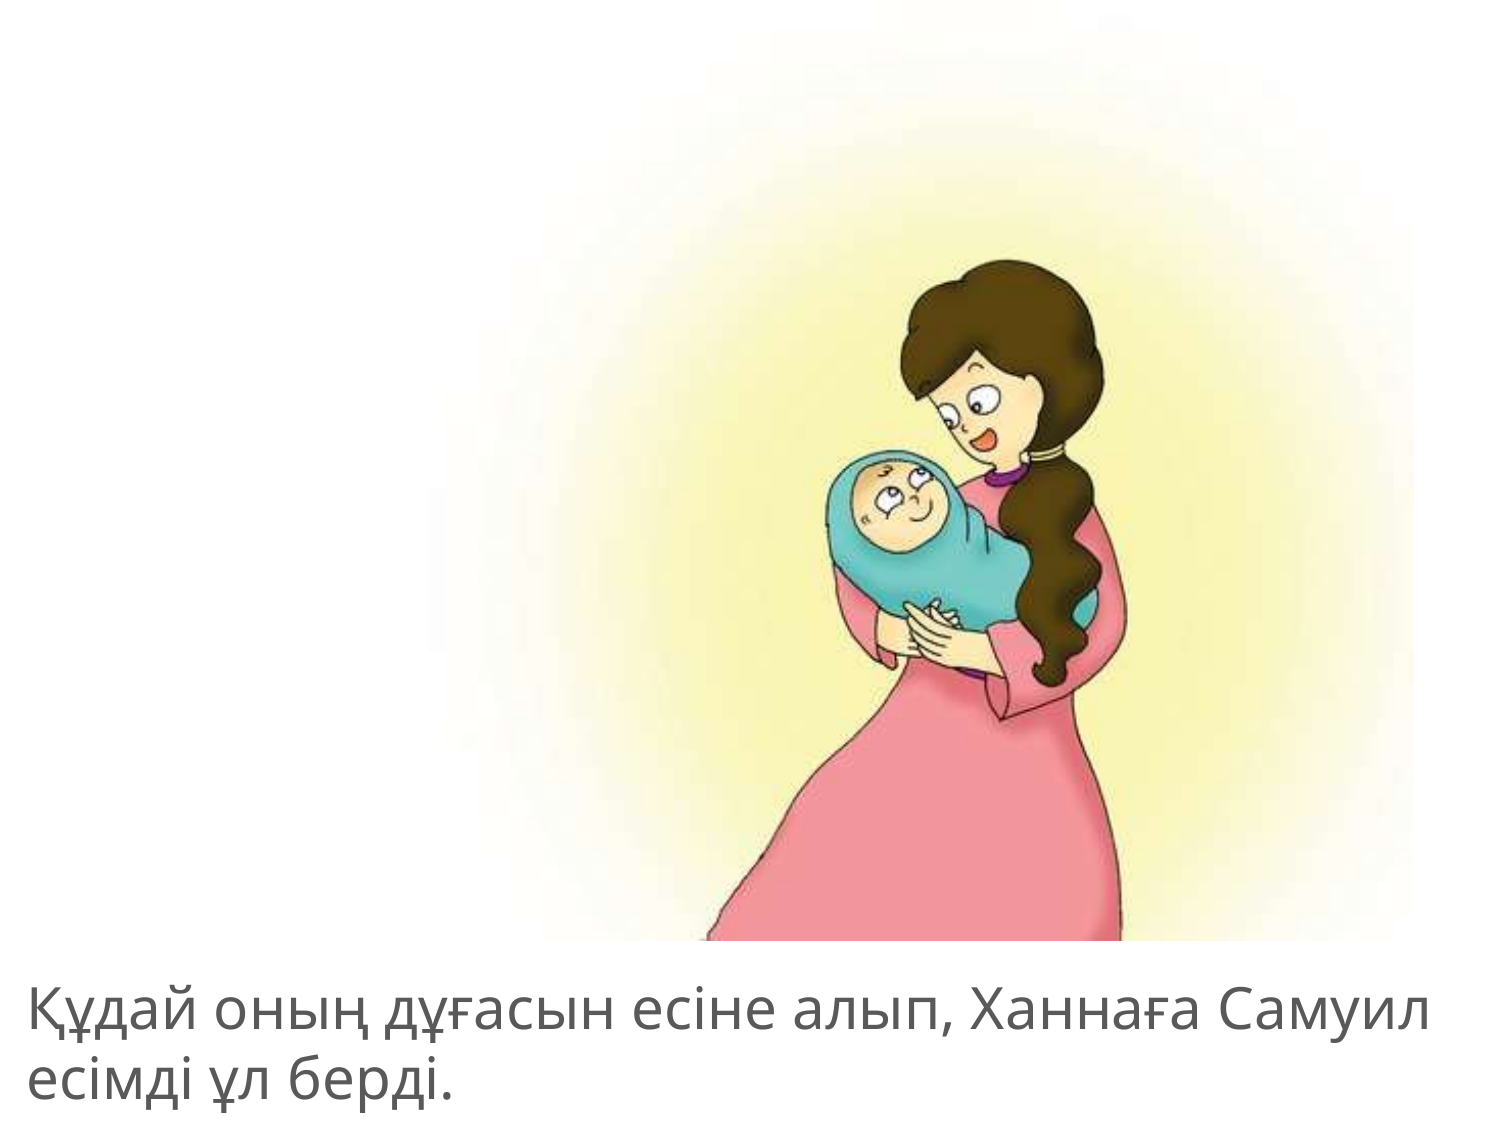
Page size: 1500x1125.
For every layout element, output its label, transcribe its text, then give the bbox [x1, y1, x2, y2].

picture [86, 0, 1414, 941]
text_box Құдай оның дұғасын есіне алып, Ханнаға Самуил есімді ұл берді. [11, 964, 1483, 1119]
